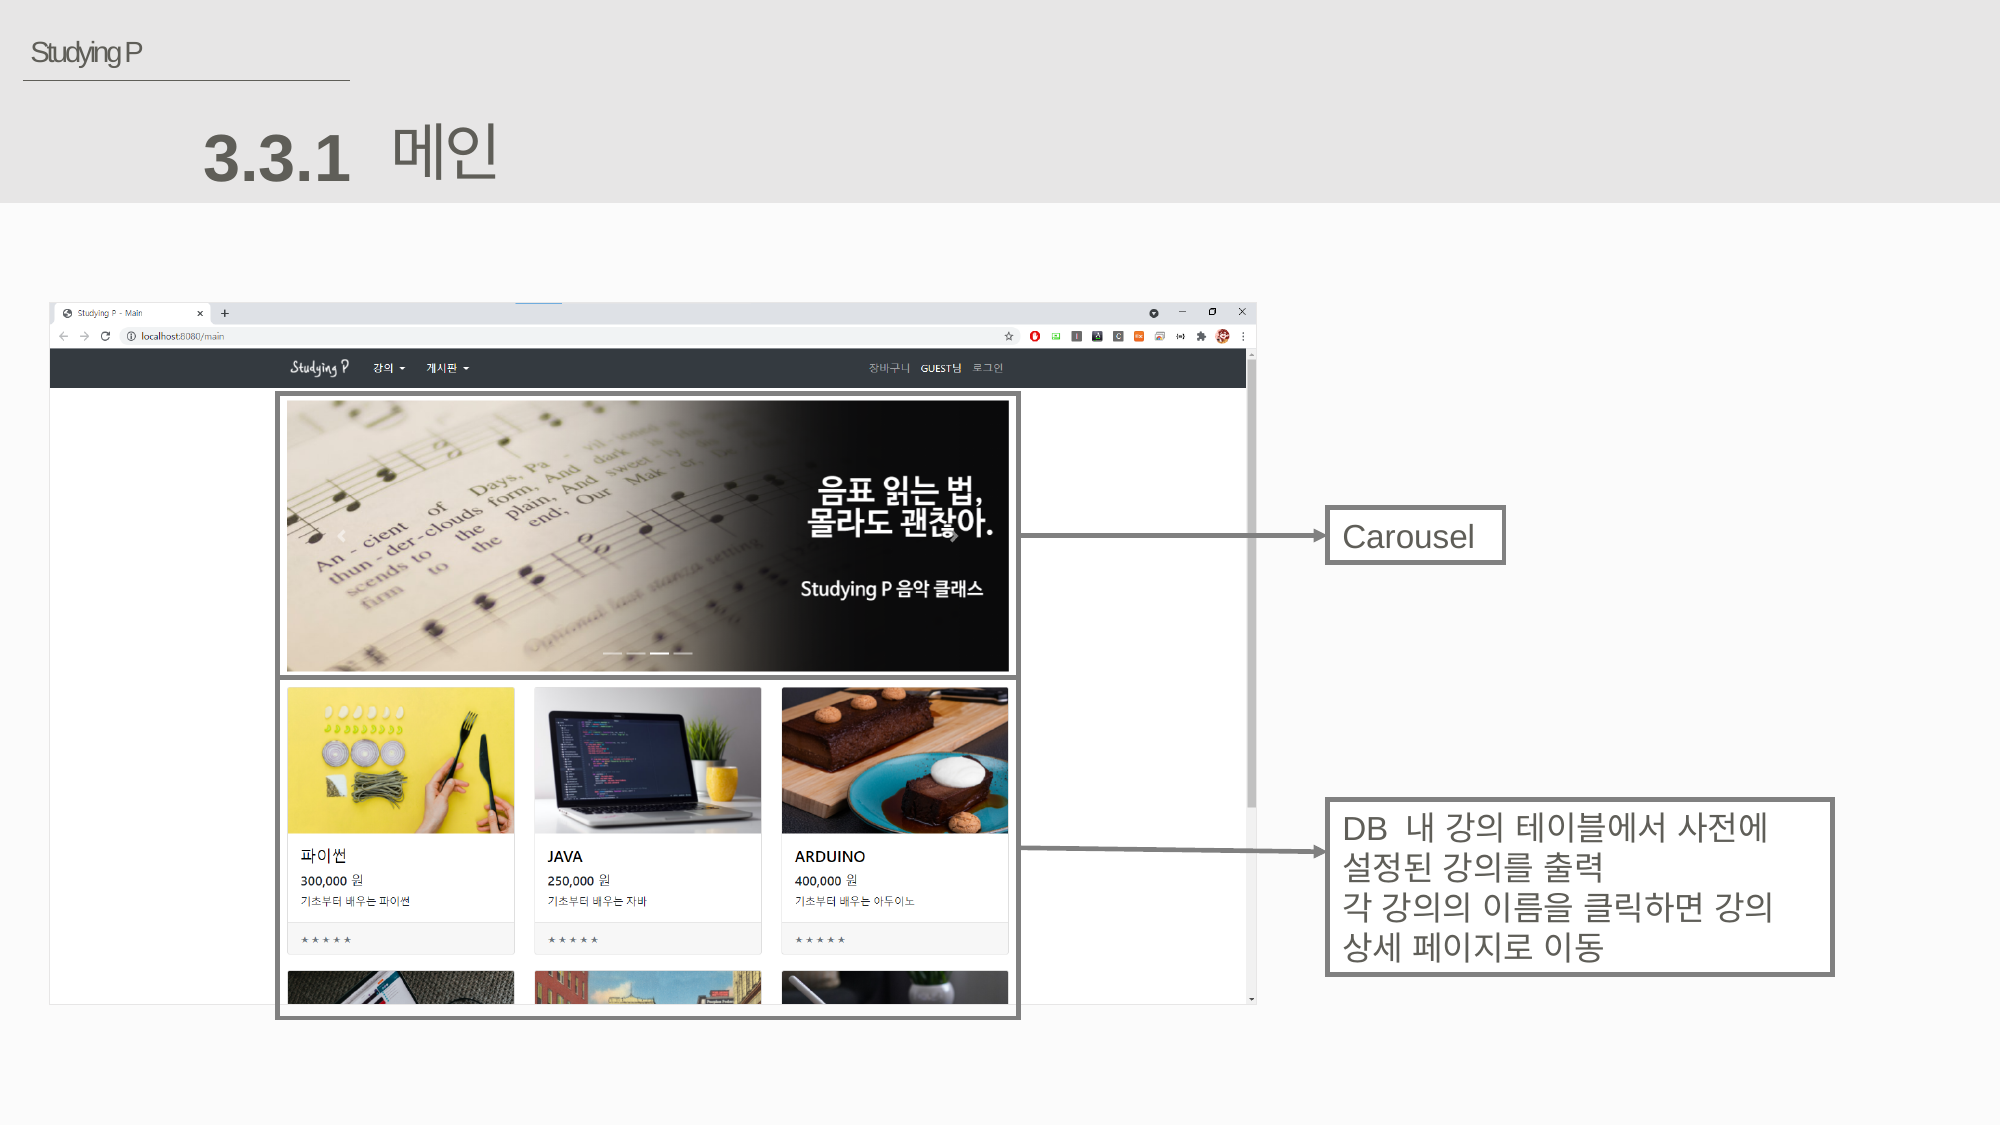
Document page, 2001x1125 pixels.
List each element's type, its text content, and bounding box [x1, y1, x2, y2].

text_box [0, 0, 2000, 204]
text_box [1018, 847, 1328, 852]
picture [49, 302, 1257, 1005]
text_box 3.3.1 [187, 106, 366, 202]
text_box DB 내 강의 테이블에서 사전에 설정된 강의를 출력 각 강의의 이름을 클릭하면 강의 상세 페이지로 이동 [1327, 799, 1834, 975]
text_box Carousel [1327, 507, 1505, 563]
text_box [277, 1005, 1019, 1019]
text_box Studying P [15, 25, 159, 76]
text_box 메인 [375, 105, 518, 196]
